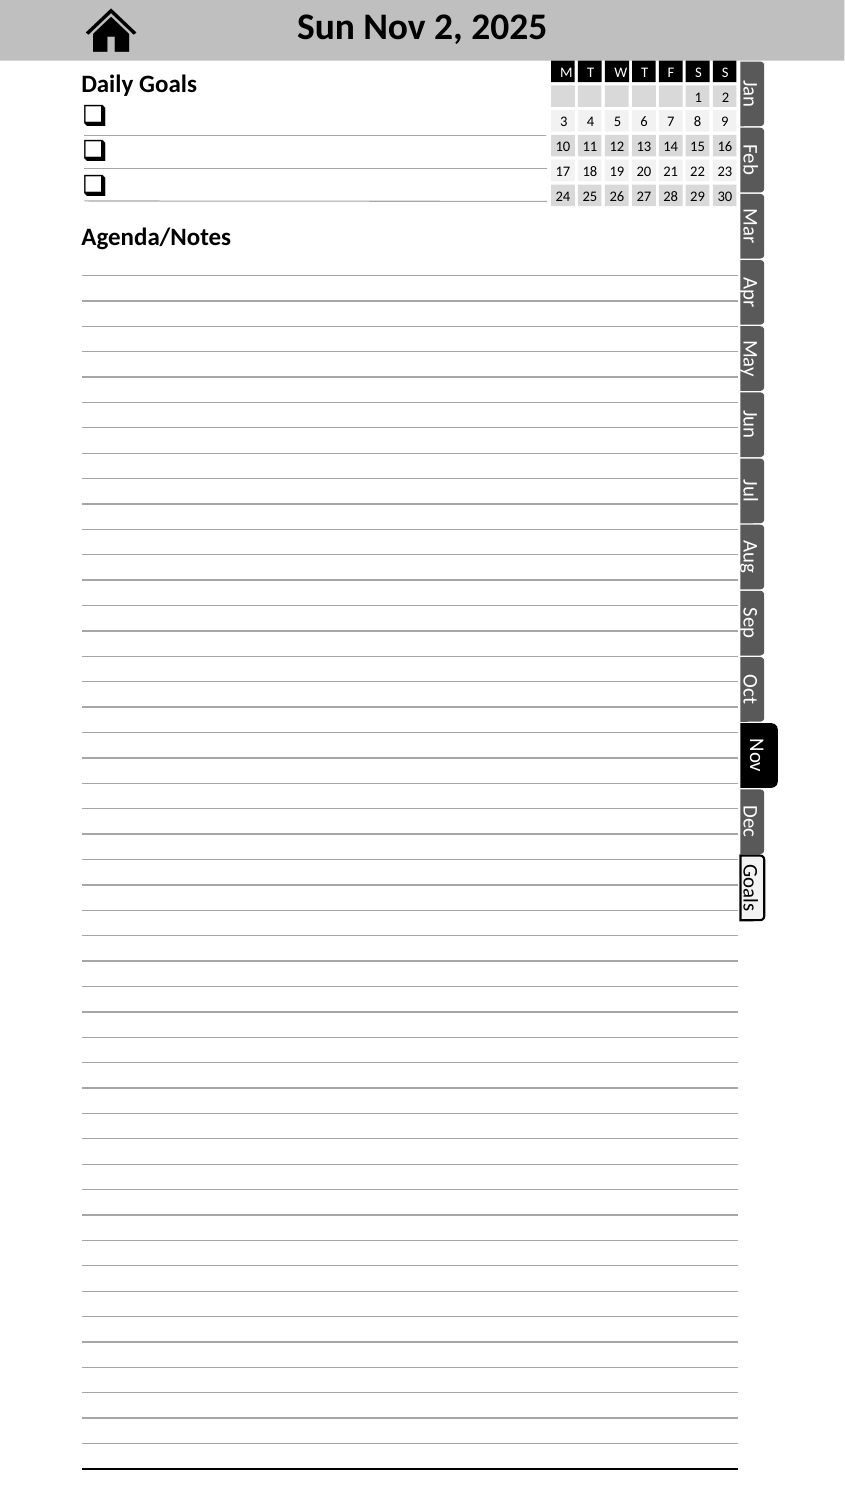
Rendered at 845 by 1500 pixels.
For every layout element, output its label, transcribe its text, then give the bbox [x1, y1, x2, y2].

list Sun Nov 2, 2025 [190, 0, 655, 61]
picture [82, 1, 140, 59]
